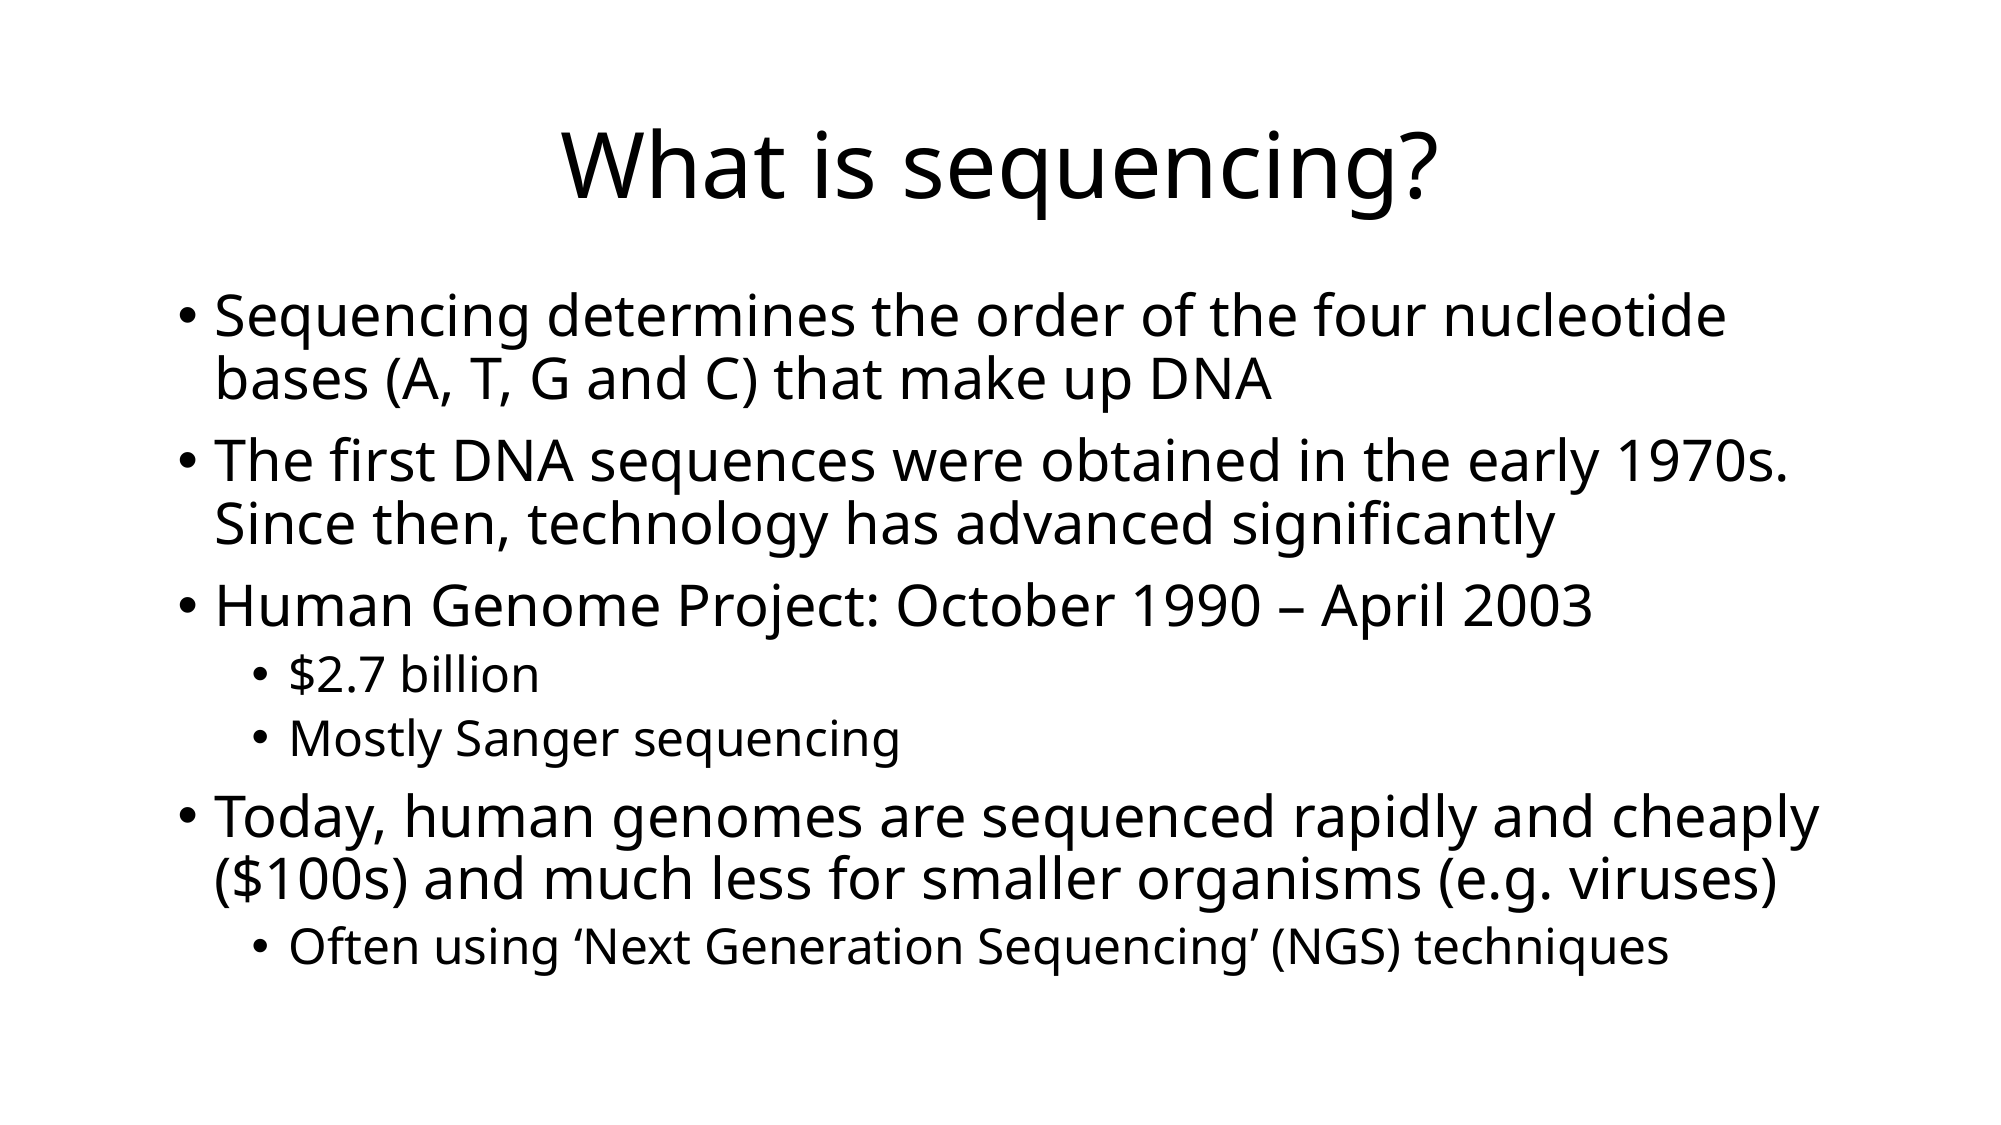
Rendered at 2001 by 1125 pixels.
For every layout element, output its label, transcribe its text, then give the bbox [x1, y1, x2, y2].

list Sequencing determines the order of the four nucleotide bases (A, T, G and C) that make up DNA The first DNA sequences were obtained in the early 1970s. Since then, technology has advanced significantly Human Genome Project: October 1990 – April 2003 $2.7 billion Mostly Sanger sequencing Today, human genomes are sequenced rapidly and cheaply ($100s) and much less for smaller organisms (e.g. viruses) Often using ‘Next Generation Sequencing’ (NGS) techniques [162, 279, 1838, 994]
title What is sequencing? [137, 59, 1863, 278]
